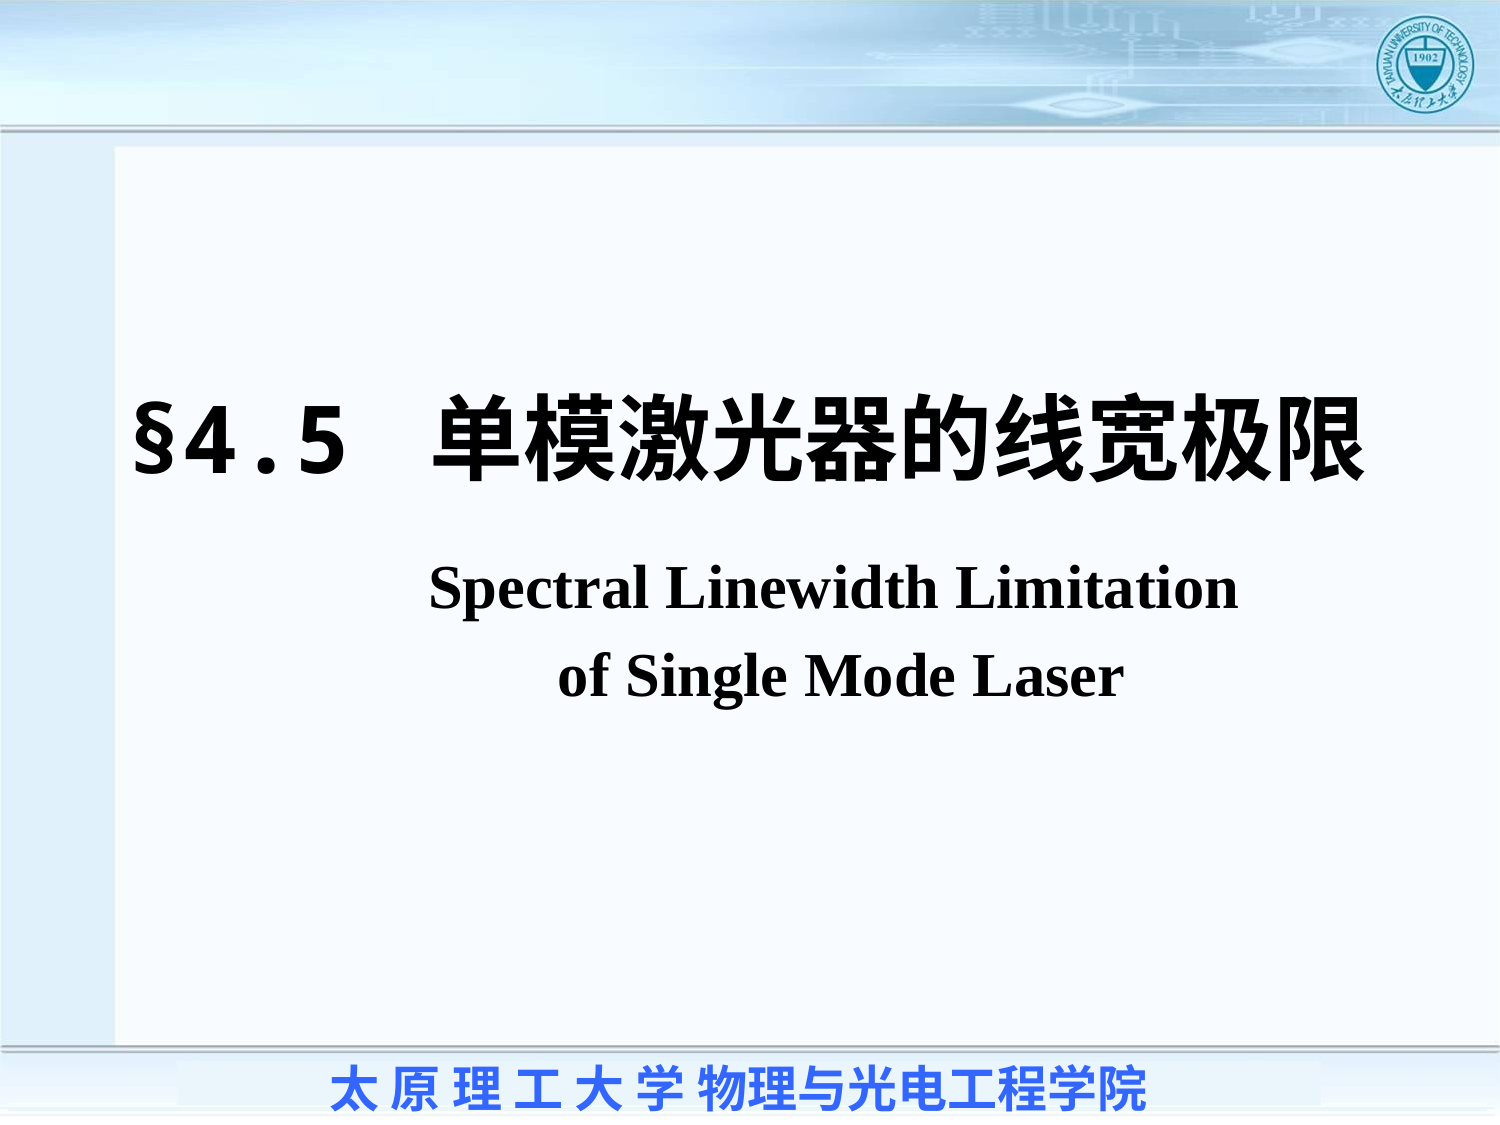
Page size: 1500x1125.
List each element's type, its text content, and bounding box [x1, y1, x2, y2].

text_box Spectral Linewidth Limitation of Single Mode Laser [316, 538, 1368, 717]
picture [0, 0, 1500, 1123]
text_box §4.5 单模激光器的线宽极限 [35, 316, 1459, 504]
